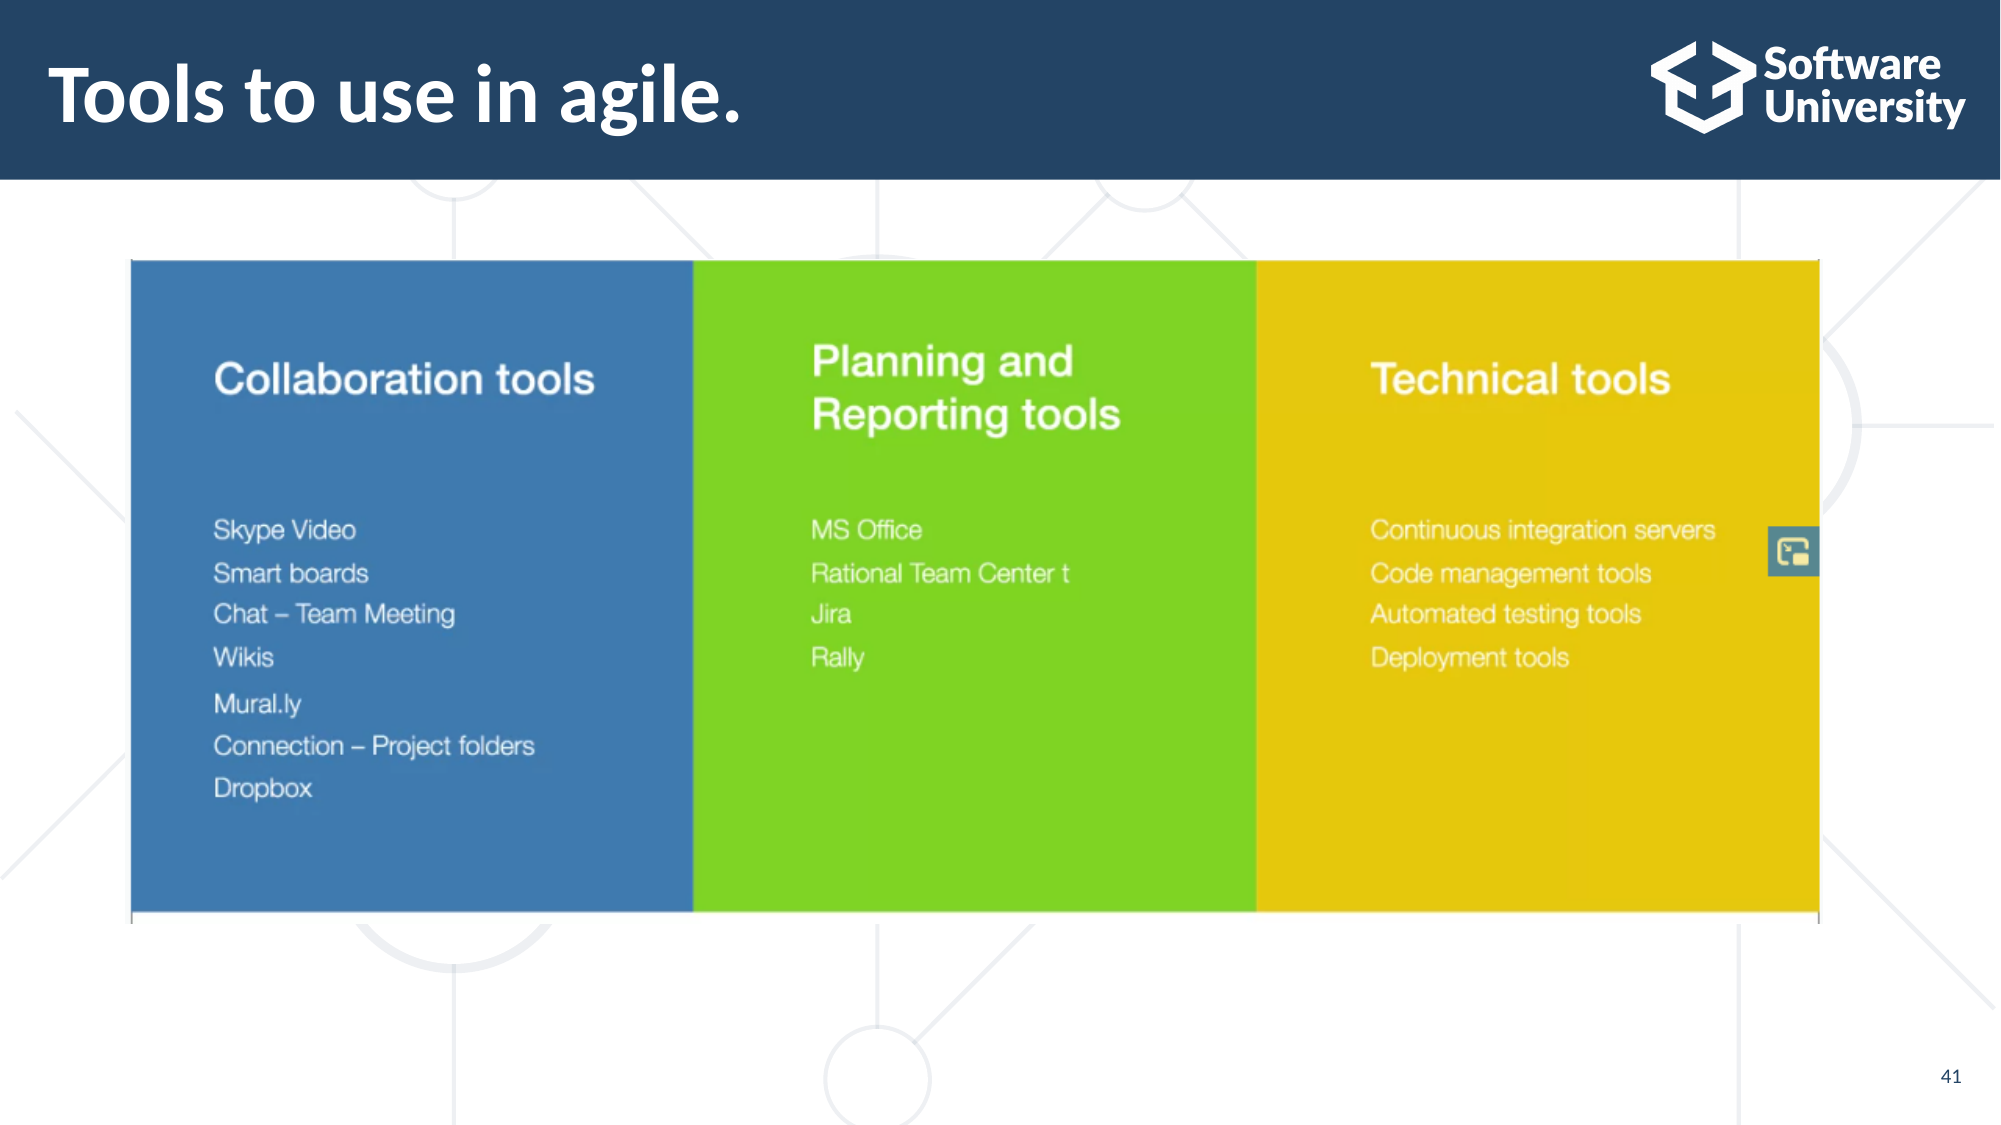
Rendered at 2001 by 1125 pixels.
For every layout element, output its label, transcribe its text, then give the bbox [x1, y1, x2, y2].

title Tools to use in agile. [31, 16, 1625, 162]
picture [1651, 41, 1966, 134]
slide_number 41 [1897, 1049, 1968, 1101]
picture [125, 259, 1823, 925]
